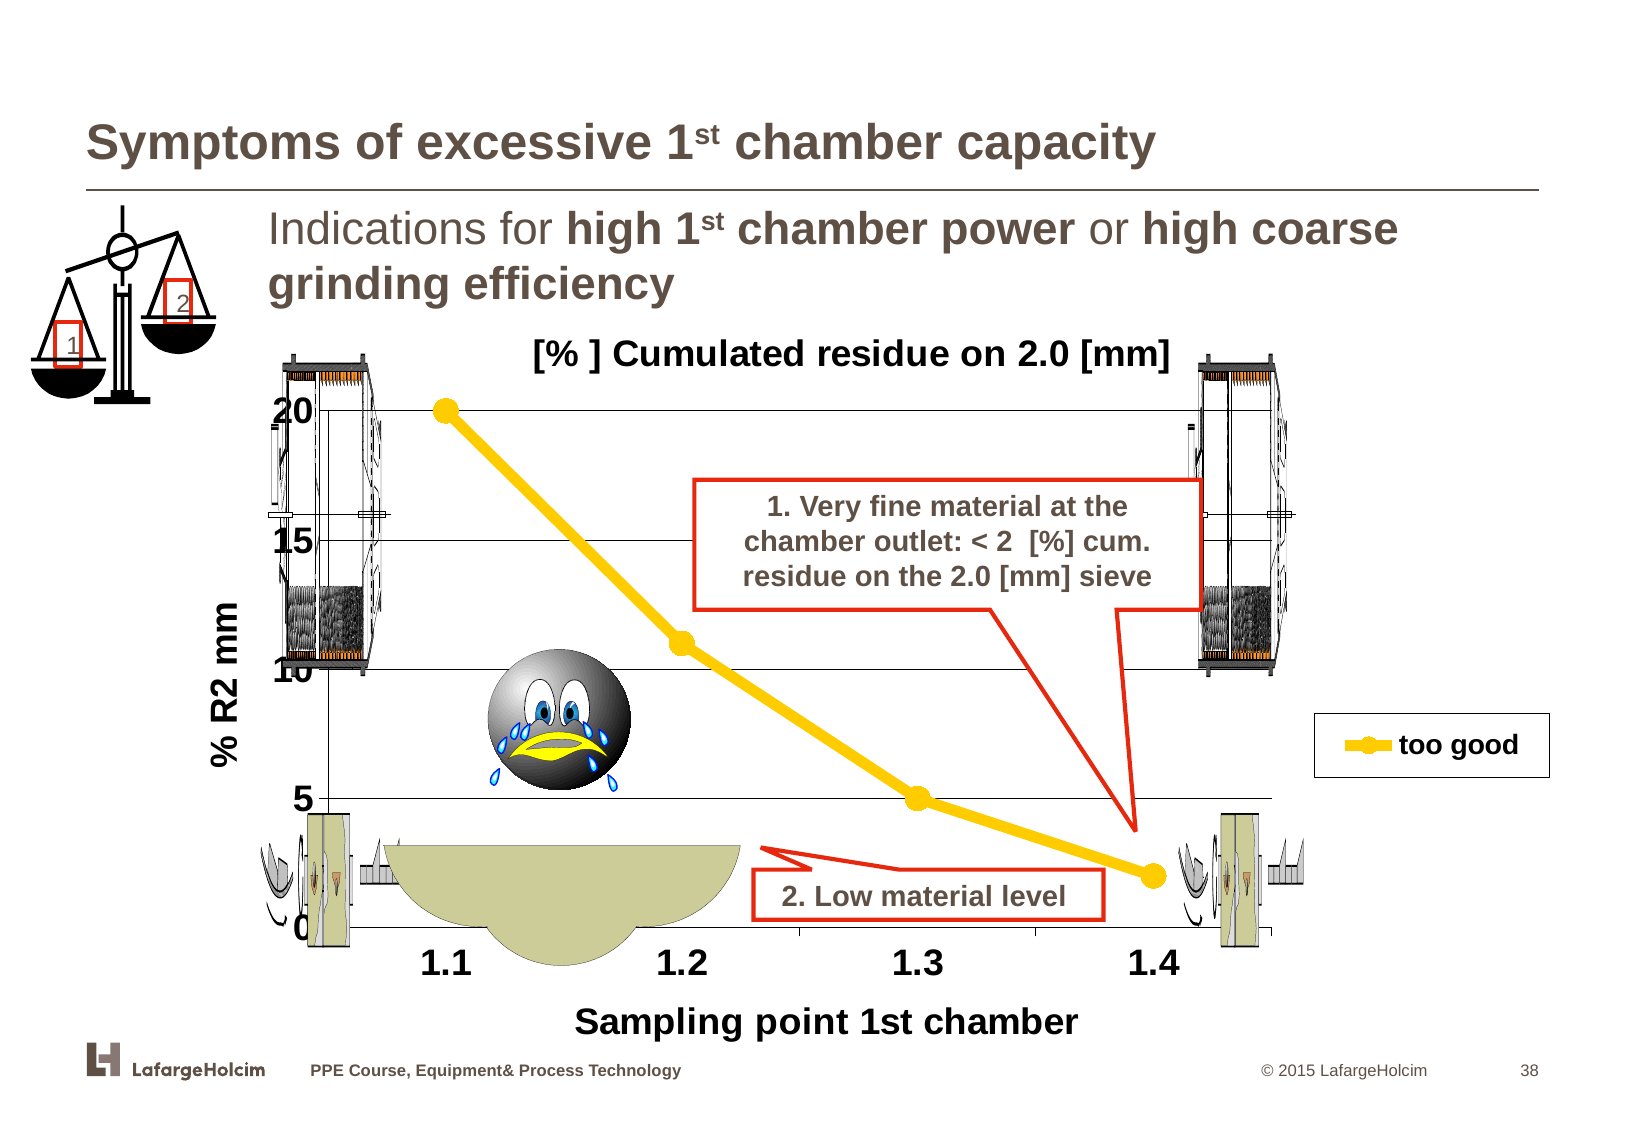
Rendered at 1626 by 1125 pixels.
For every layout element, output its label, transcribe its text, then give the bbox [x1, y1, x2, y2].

slide_number 38 [1468, 1062, 1539, 1080]
picture [1178, 353, 1304, 948]
text_box Indications for high 1st chamber power or high coarse grinding efficiency [252, 191, 1605, 400]
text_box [28, 205, 217, 405]
title Symptoms of excessive 1st chamber capacity [85, 30, 1539, 171]
picture [260, 353, 741, 966]
chart [190, 305, 1553, 1054]
footer PPE Course, Equipment& Process Technology [310, 1062, 831, 1080]
